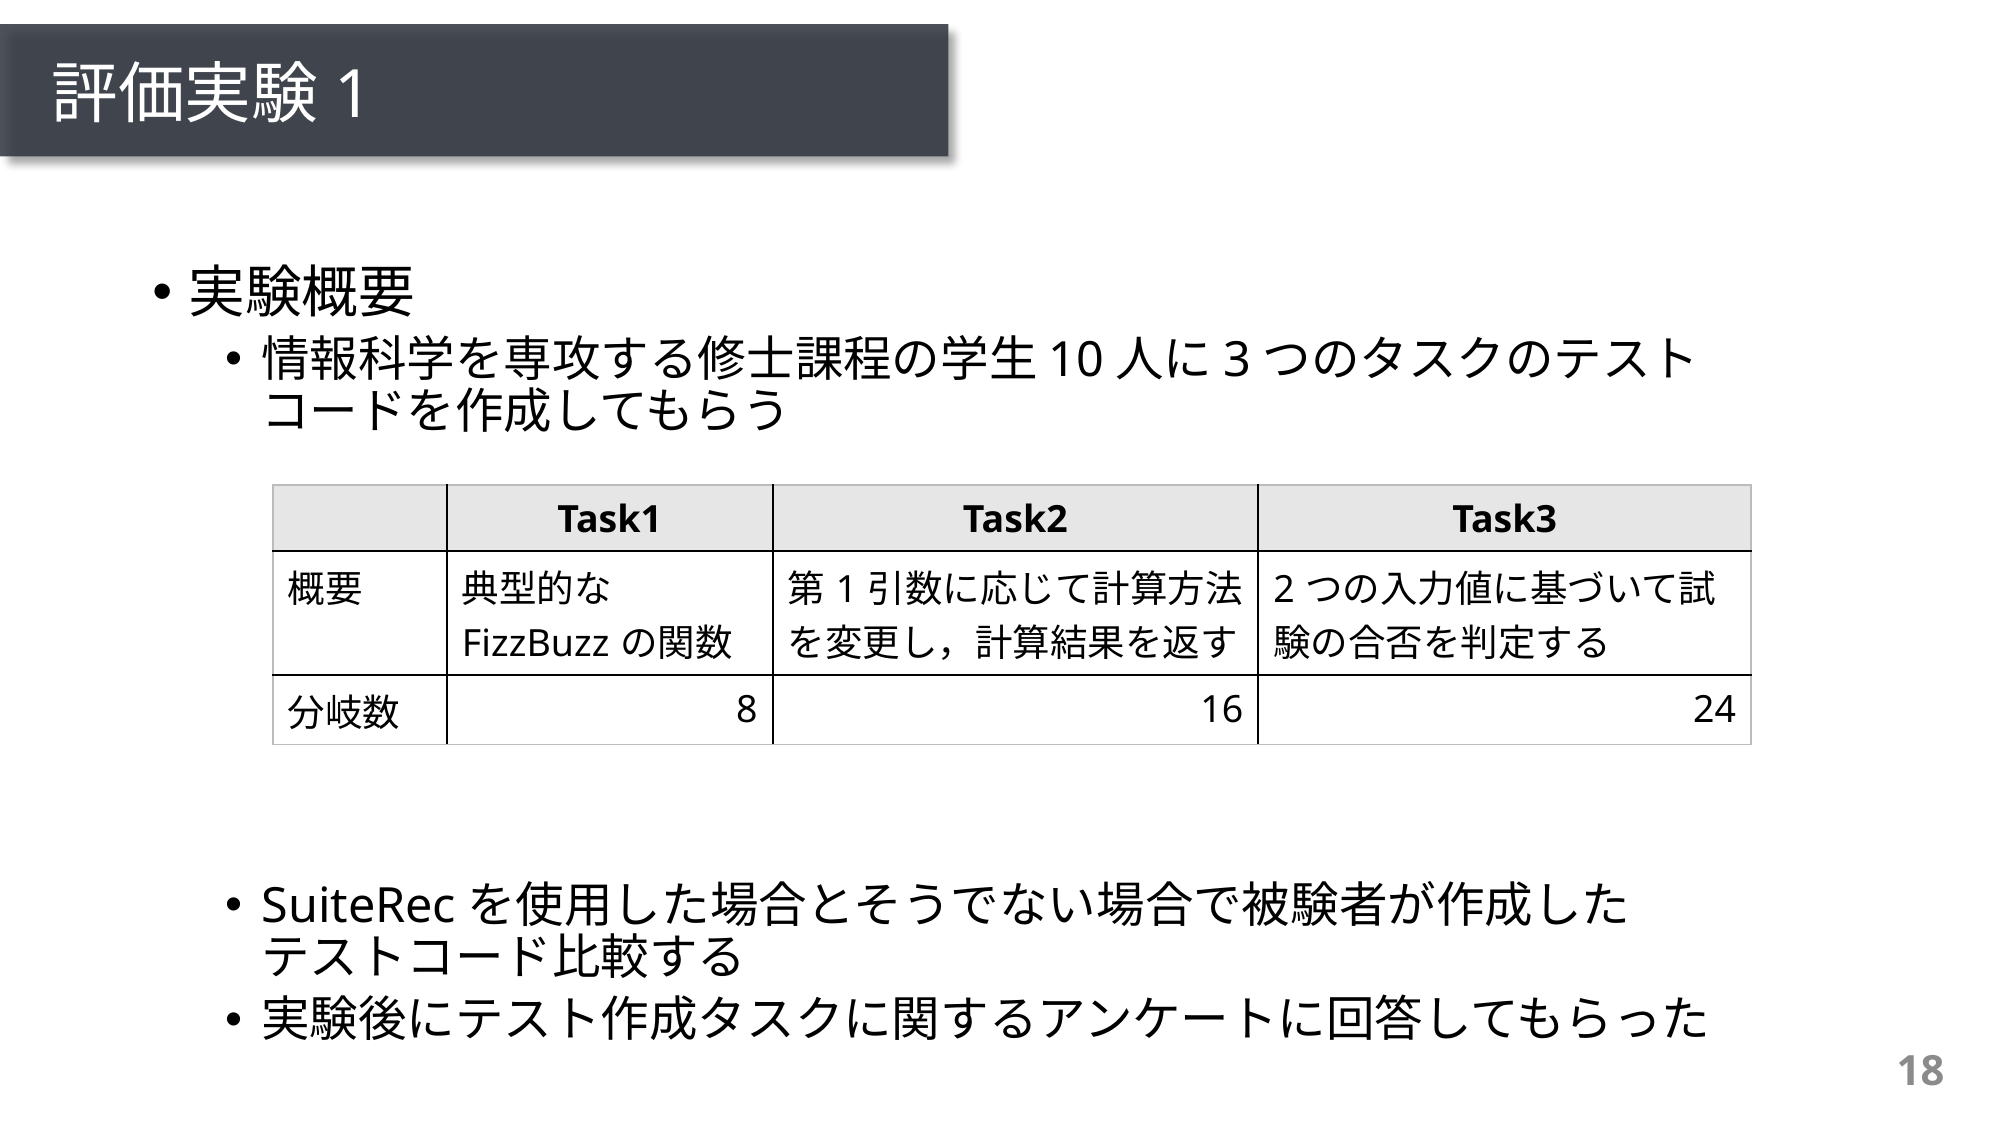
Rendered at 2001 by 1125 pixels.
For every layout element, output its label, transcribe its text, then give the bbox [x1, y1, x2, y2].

table_cell 24 [1259, 676, 1750, 744]
list 実験概要 情報科学を専攻する修士課程の学生10人に3つのタスクのテスト コードを作成してもらう SuiteRecを使用した場合とそうでない場合で被験者が作成した テストコード比較する 実験後にテスト作成タスクに関するアンケートに回答してもらった [137, 256, 1887, 1060]
table_cell 2つの入力値に基づいて試験の合否を判定する [1259, 552, 1750, 674]
title 評価実験1 [36, 36, 957, 156]
table_header Task3 [1259, 486, 1750, 550]
table_header Task1 [448, 486, 772, 550]
table_header [274, 486, 446, 550]
table_cell 8 [448, 676, 772, 744]
table_cell 分岐数 [274, 676, 446, 744]
table_cell 概要 [274, 552, 446, 674]
table_cell 16 [774, 676, 1257, 744]
table_cell 典型的なFizzBuzzの関数 [448, 552, 772, 674]
table_cell 第1引数に応じて計算方法を変更し，計算結果を返す [774, 552, 1257, 674]
table_header Task2 [774, 486, 1257, 550]
